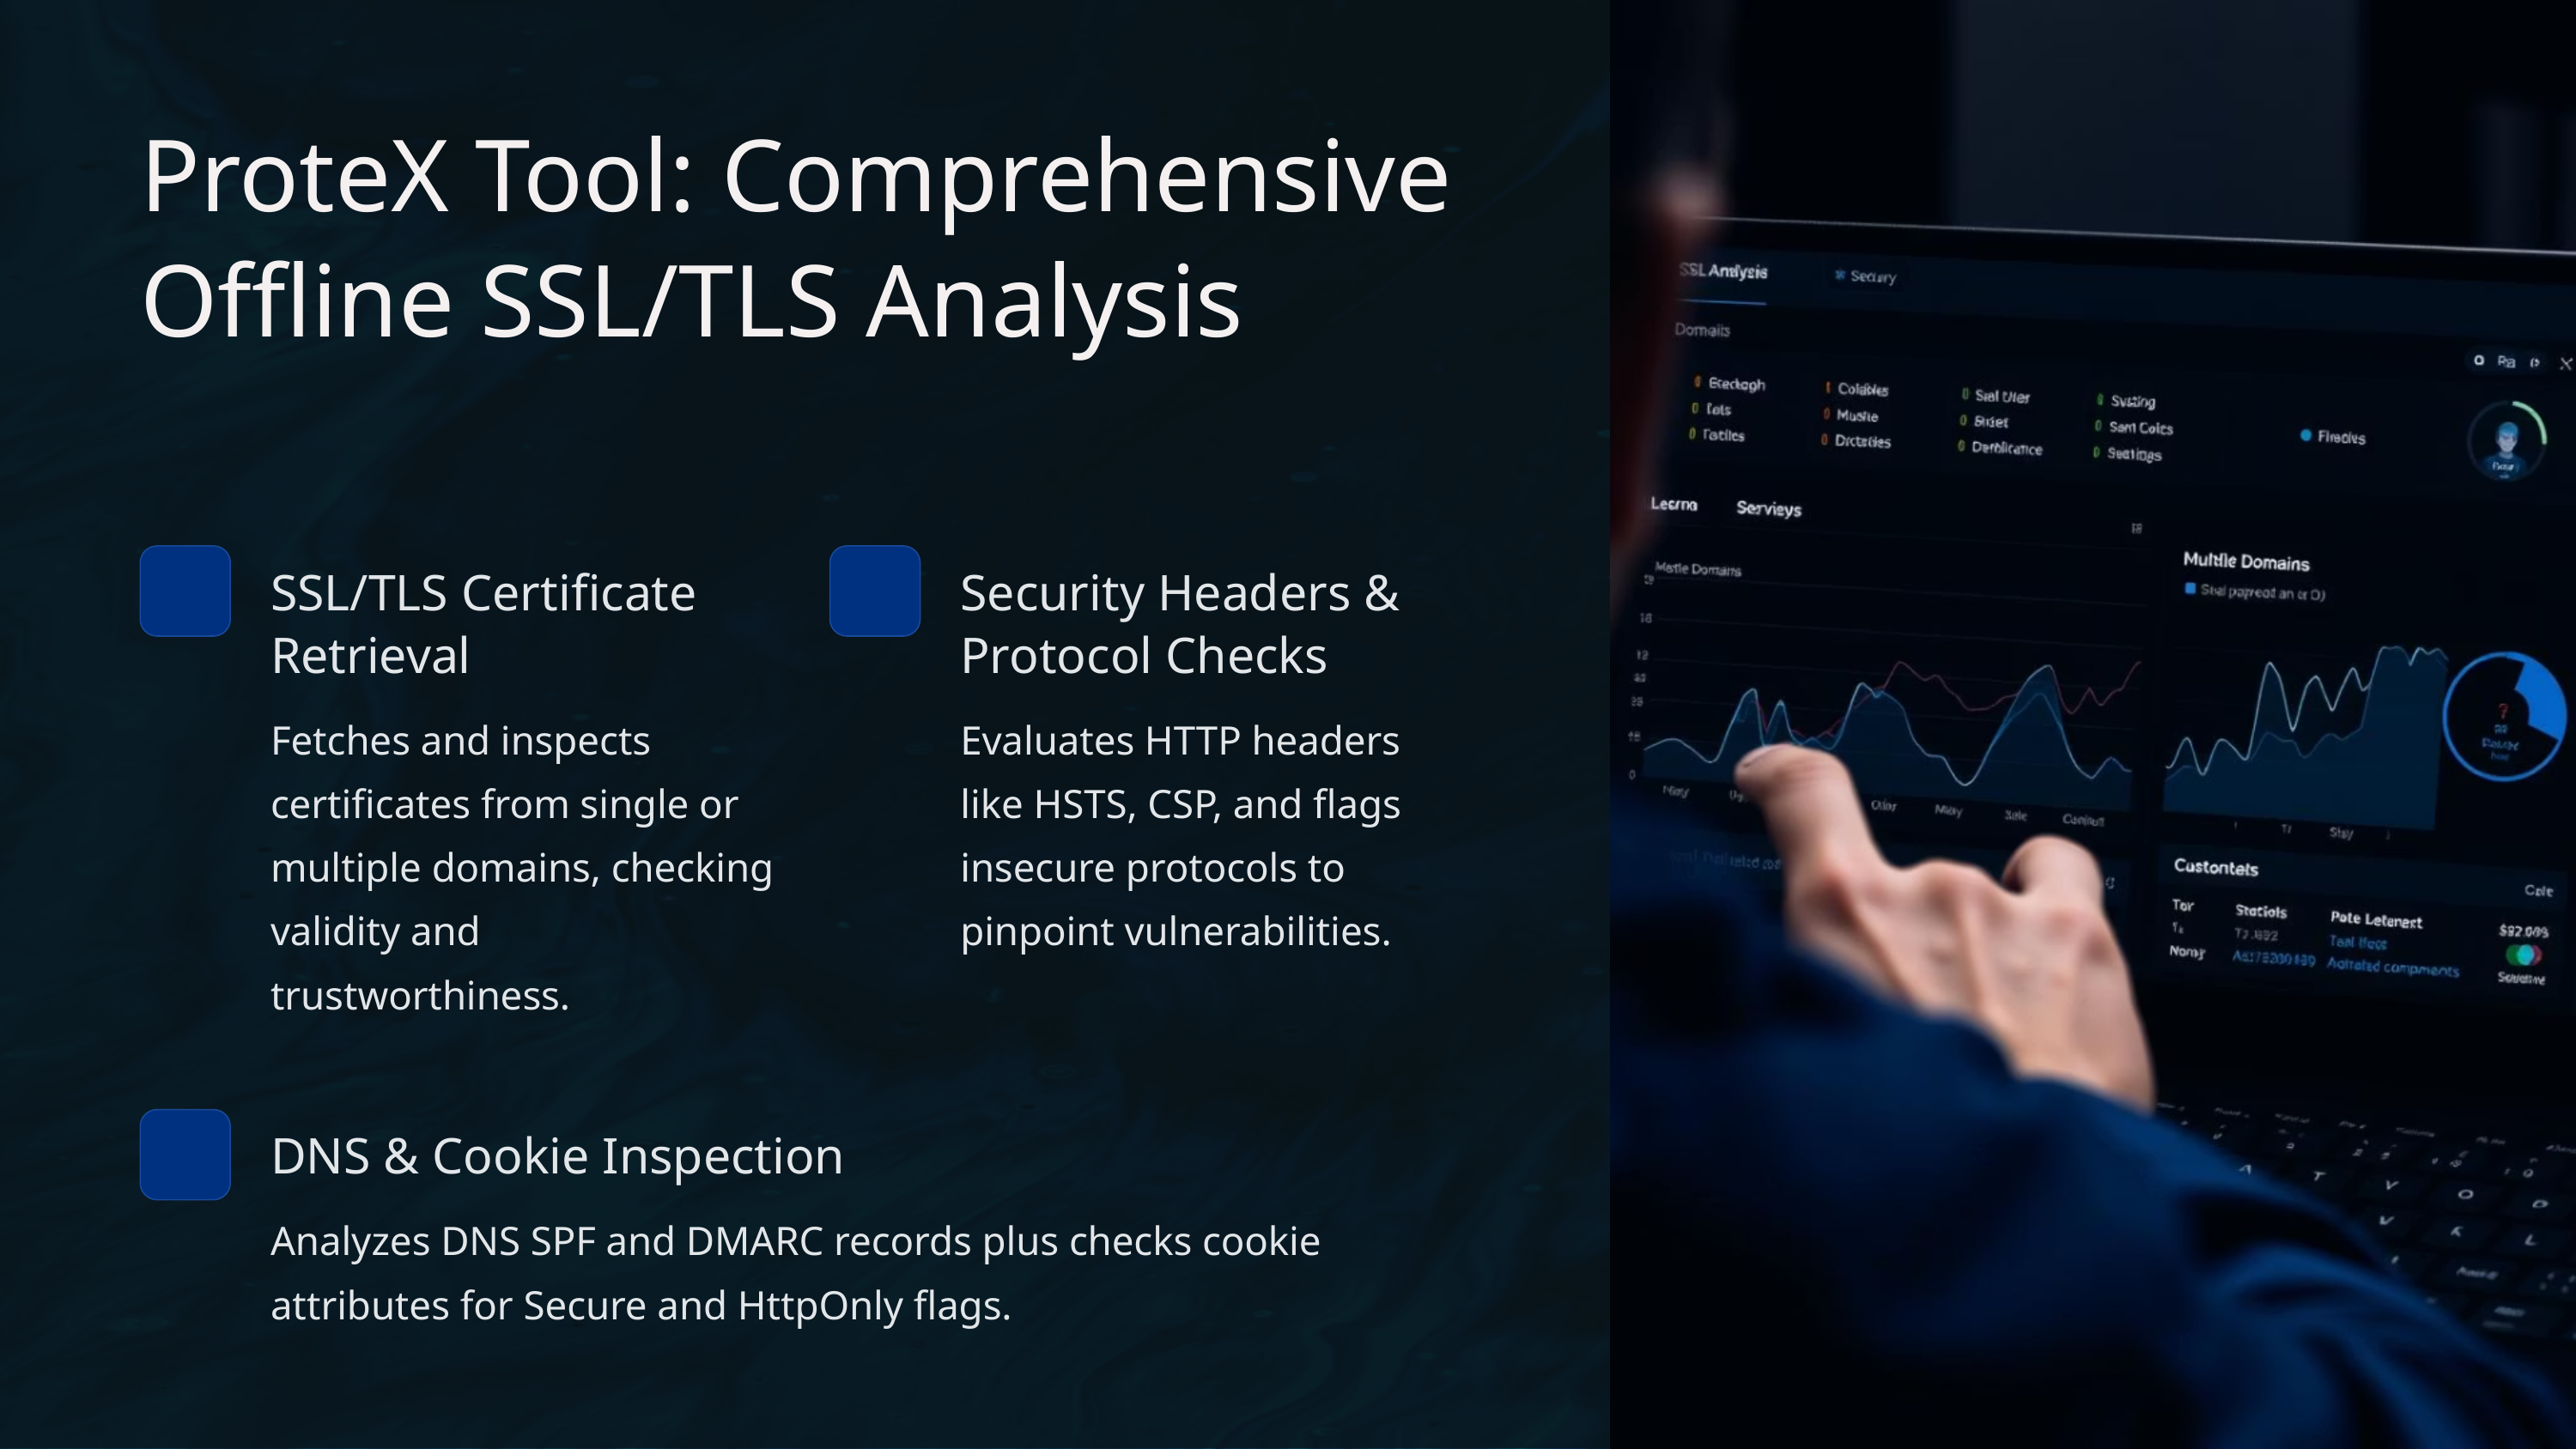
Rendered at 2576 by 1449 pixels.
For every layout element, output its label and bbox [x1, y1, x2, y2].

text_box [139, 544, 232, 637]
text_box [139, 1108, 232, 1201]
text_box [270, 1210, 1470, 1339]
text_box [829, 544, 921, 637]
text_box [270, 1123, 873, 1186]
text_box [0, 0, 2576, 1449]
text_box [270, 559, 781, 686]
text_box [960, 708, 1470, 966]
text_box [140, 110, 1470, 487]
text_box [960, 559, 1470, 686]
text_box [270, 708, 781, 1030]
